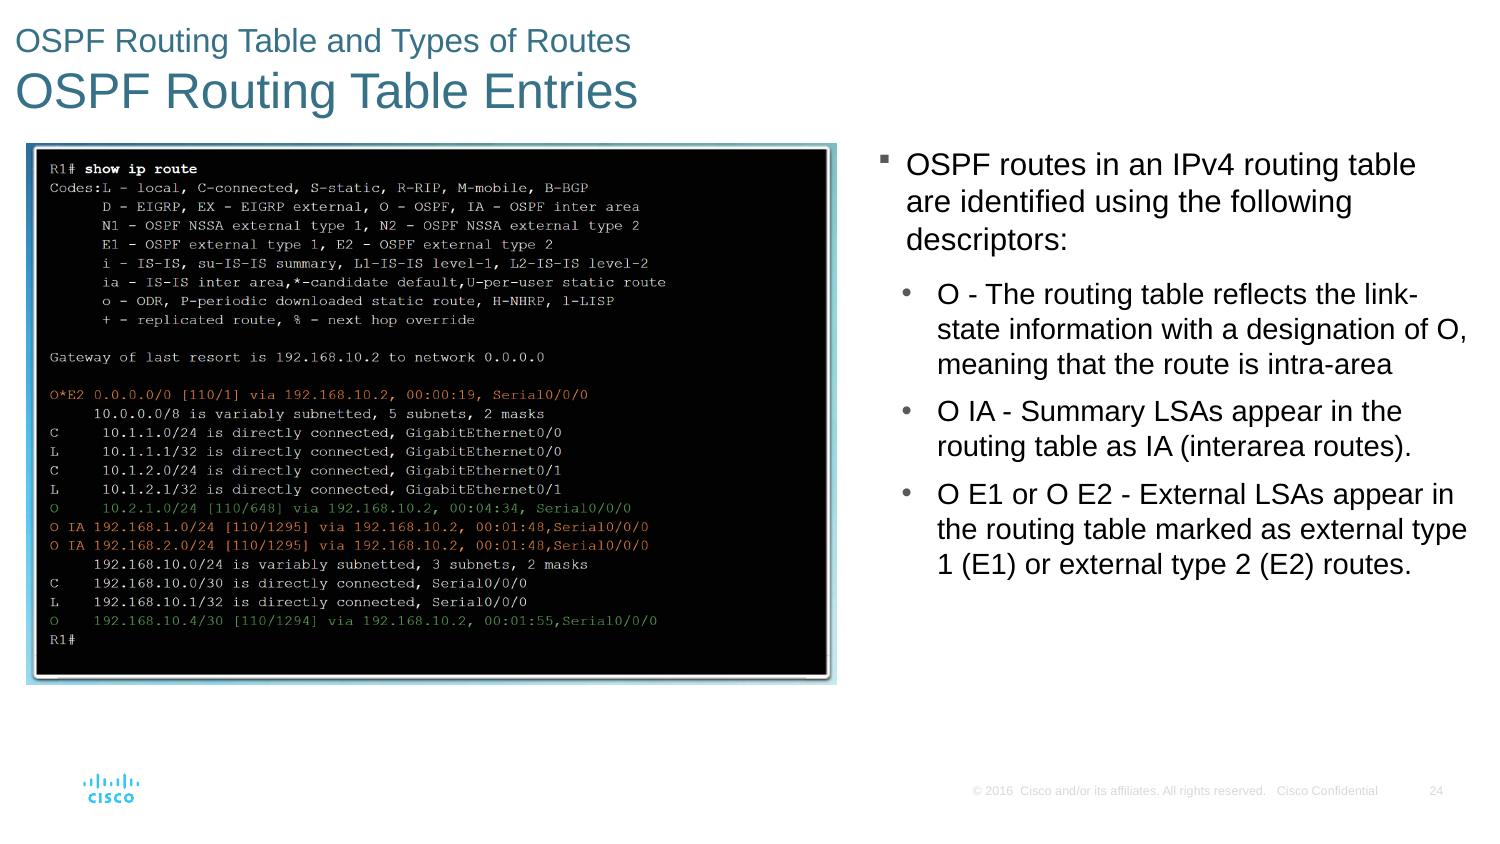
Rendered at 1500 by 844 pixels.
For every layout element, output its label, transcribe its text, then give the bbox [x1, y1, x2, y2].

title OSPF Routing Table and Types of Routes OSPF Routing Table Entries [0, 6, 1500, 131]
list OSPF routes in an IPv4 routing table are identified using the following descriptors: O - The routing table reflects the link-state information with a designation of O, meaning that the route is intra-area O IA - Summary LSAs appear in the routing table as IA (interarea routes). O E1 or O E2 - External LSAs appear in the routing table marked as external type 1 (E1) or external type 2 (E2) routes. [863, 136, 1500, 728]
picture [25, 143, 837, 685]
